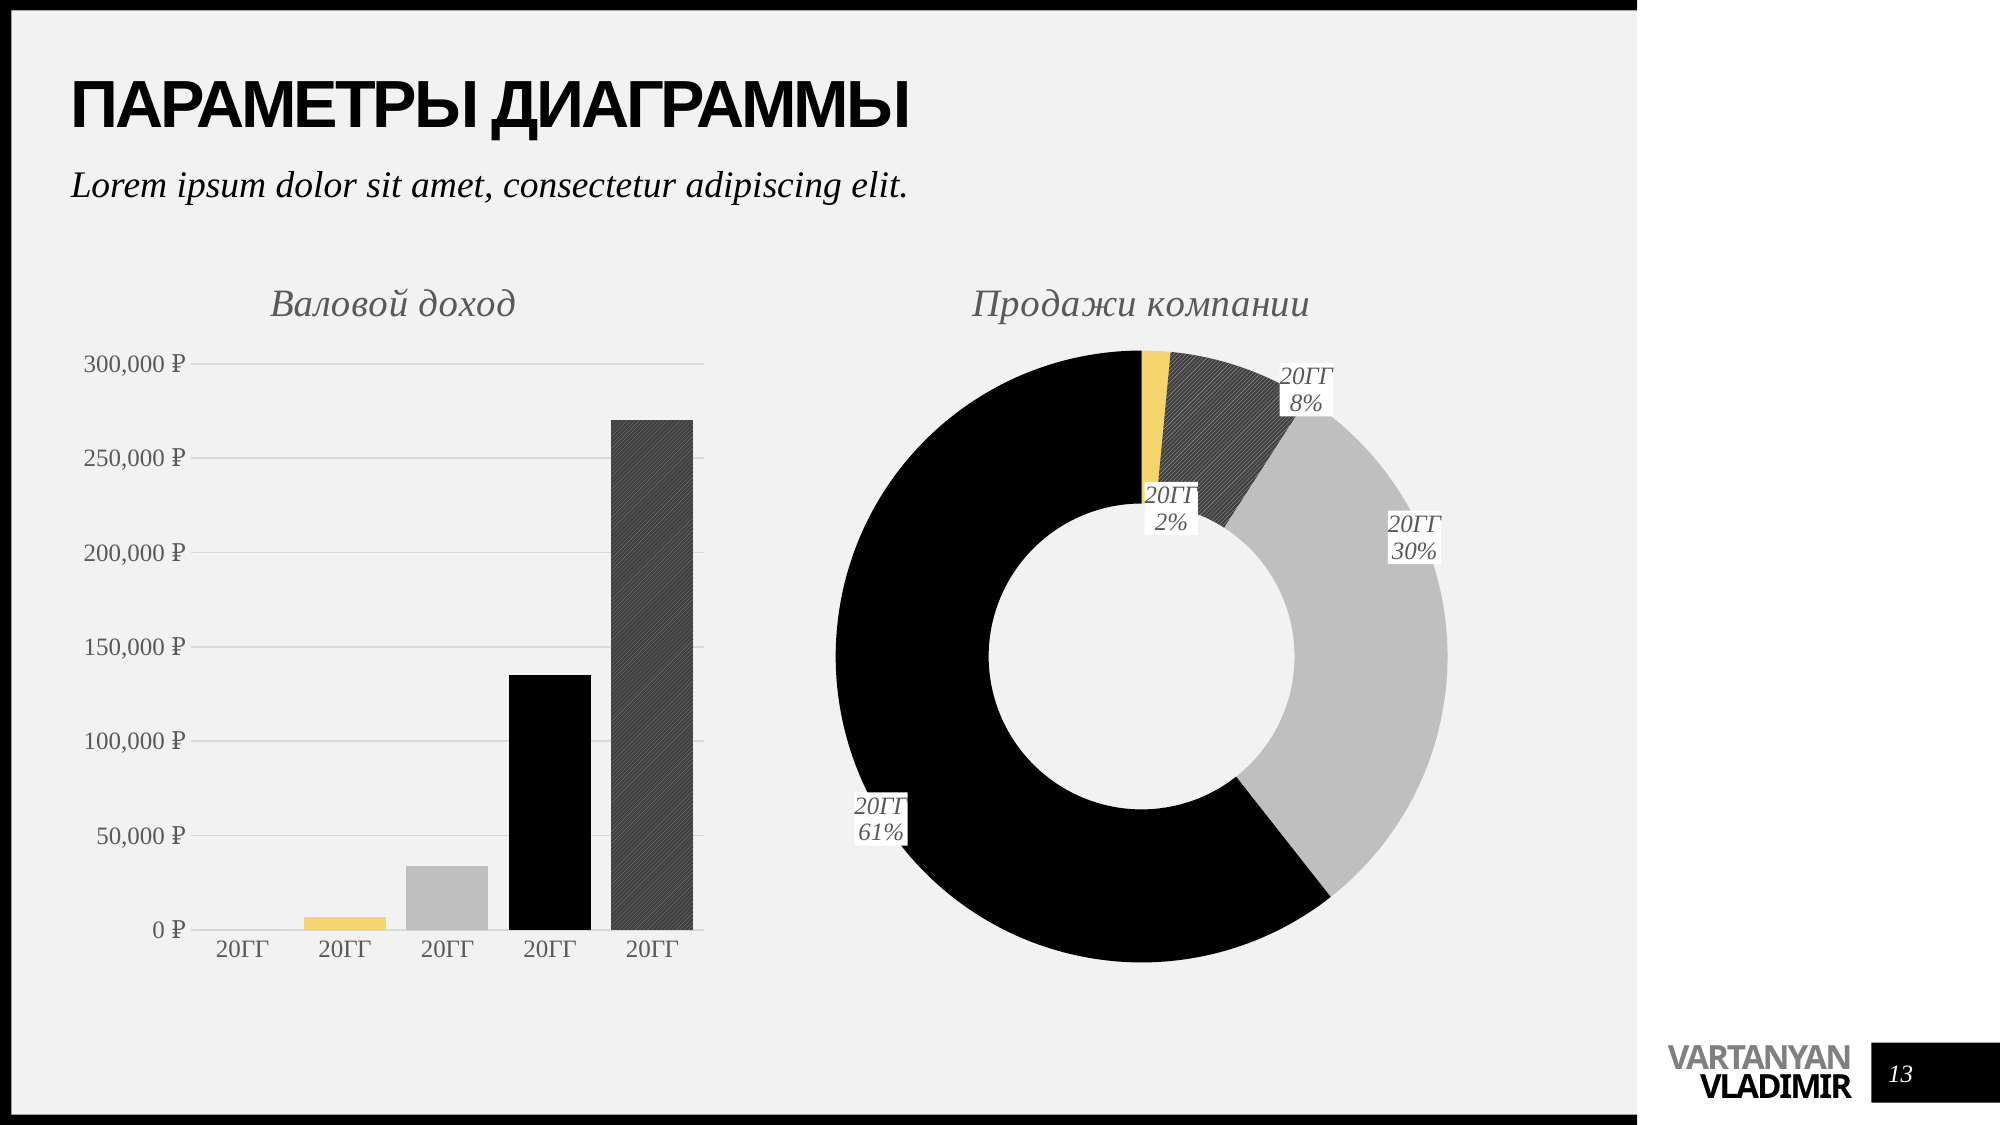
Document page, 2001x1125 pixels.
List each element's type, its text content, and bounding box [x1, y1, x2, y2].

chart [70, 247, 717, 978]
slide_number 13 [1877, 1050, 1924, 1096]
list Lorem ipsum dolor sit amet, consectetur adipiscing elit. [70, 165, 1931, 225]
title Параметры диаграммы [70, 70, 1580, 142]
chart [810, 247, 1473, 978]
